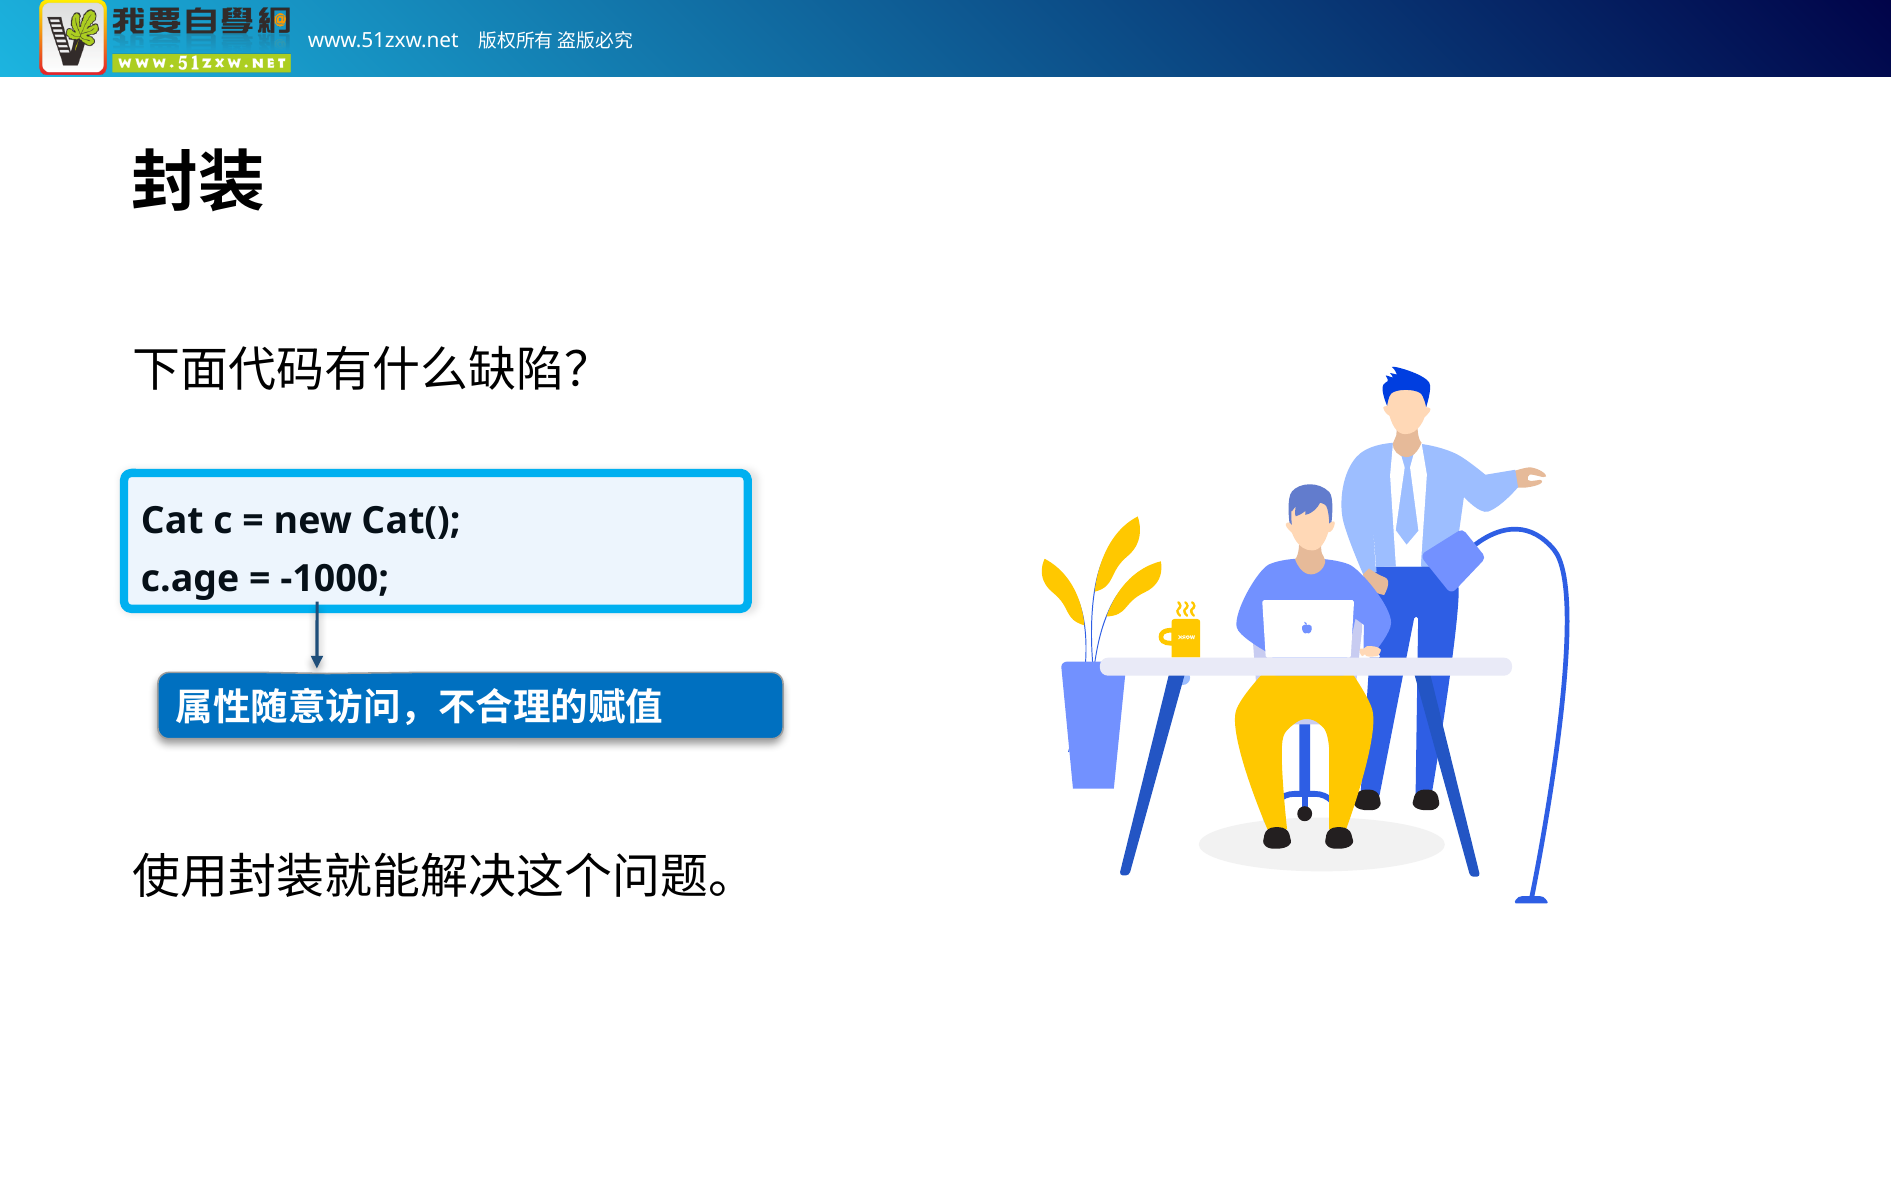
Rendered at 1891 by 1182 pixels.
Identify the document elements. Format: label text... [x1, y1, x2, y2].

text_box [0, 0, 1891, 78]
text_box www.51zxw.net 版权所有 盗版必究 [291, 11, 858, 59]
text_box 封装 [117, 131, 281, 226]
text_box 下面代码有什么缺陷？ 使用封装就能解决这个问题。 [117, 337, 742, 885]
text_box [1041, 366, 1570, 904]
text_box 属性随意访问，不合理的赋值 [157, 672, 784, 739]
picture [39, 0, 291, 75]
text_box Cat c = new Cat(); c.age = -1000; [124, 472, 748, 609]
